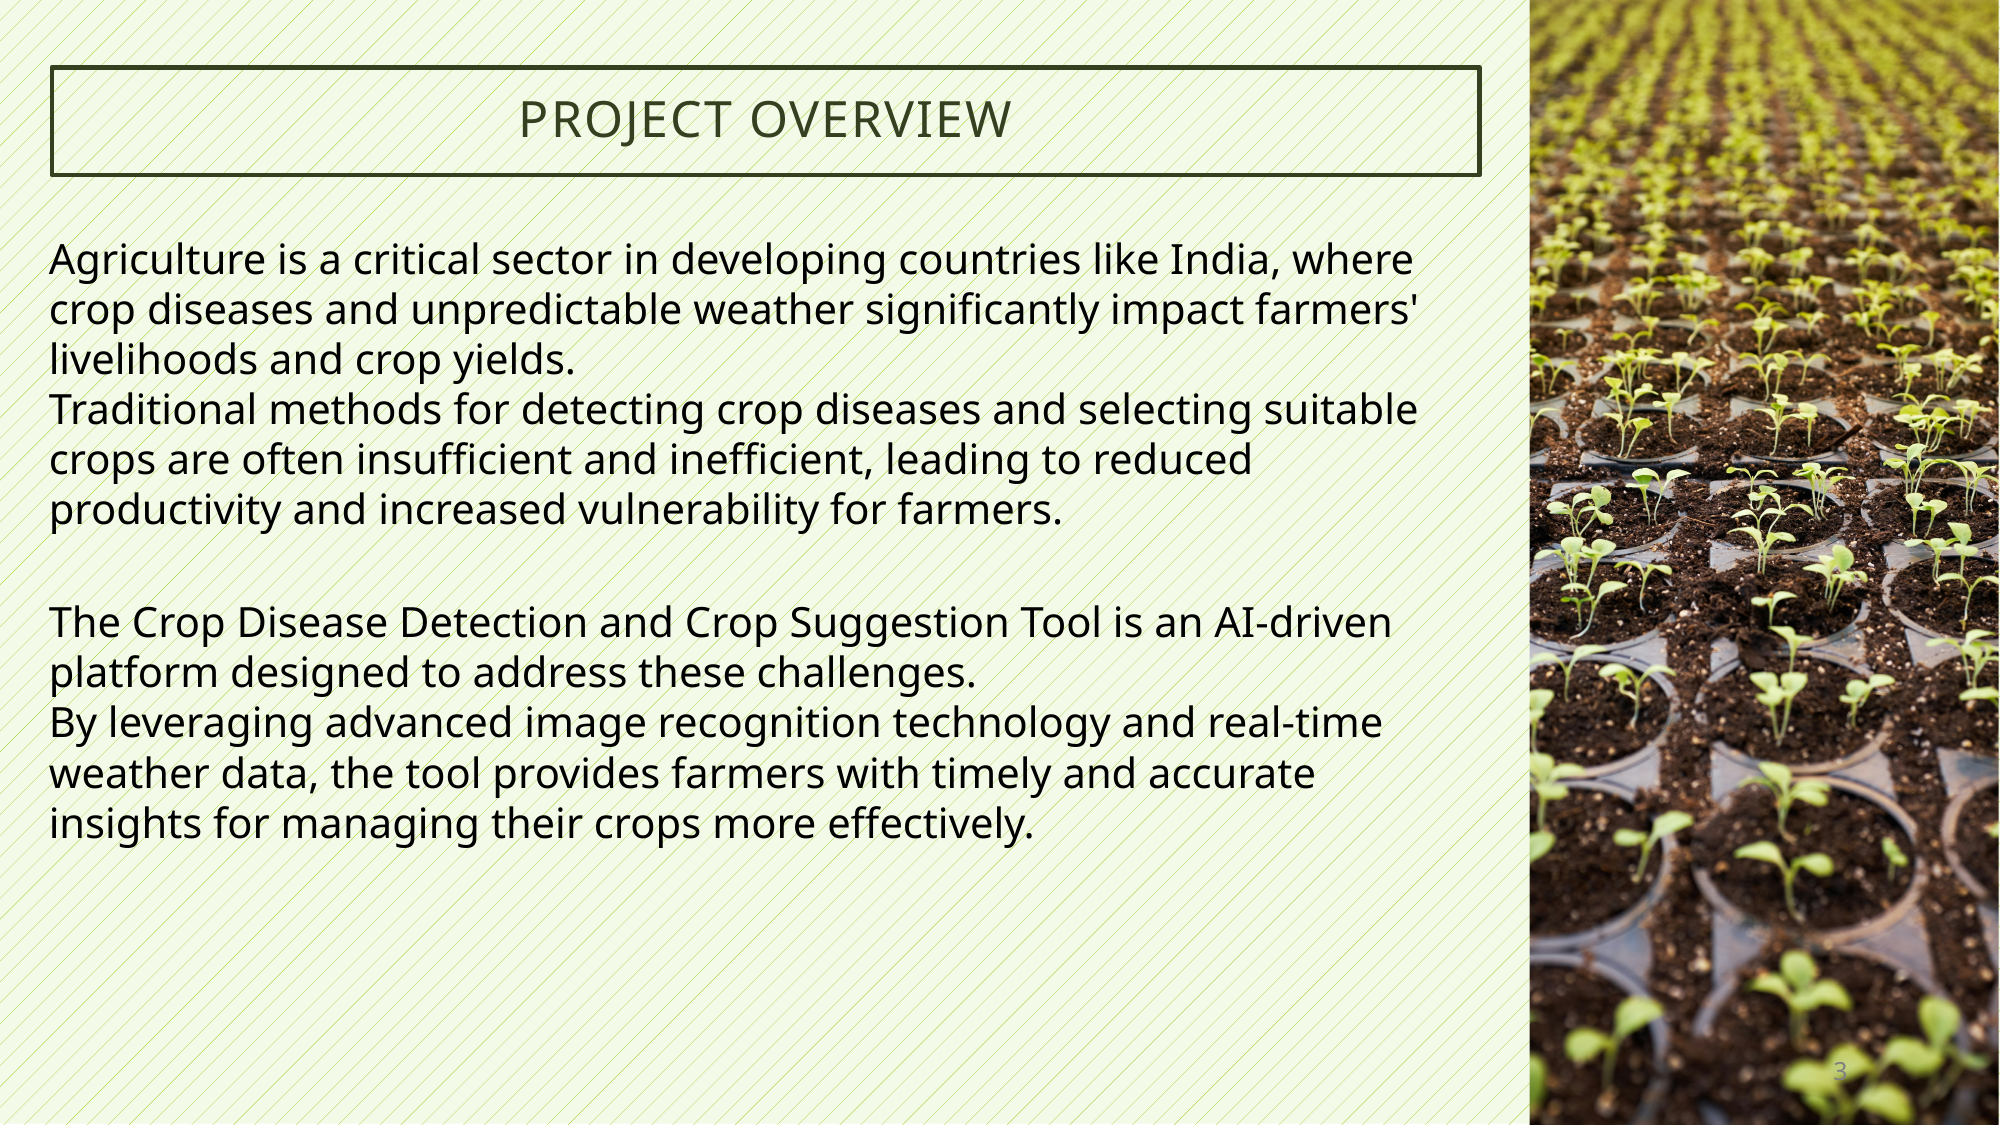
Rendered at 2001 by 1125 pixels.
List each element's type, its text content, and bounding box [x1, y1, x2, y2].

title PROJECT OVERVIEW [50, 65, 1482, 177]
text_box The Crop Disease Detection and Crop Suggestion Tool is an AI-driven platform designed to address these challenges. By leveraging advanced image recognition technology and real-time weather data, the tool provides farmers with timely and accurate insights for managing their crops more effectively. [33, 588, 1414, 854]
picture [1529, 0, 1999, 1125]
text_box Agriculture is a critical sector in developing countries like India, where crop diseases and unpredictable weather significantly impact farmers' livelihoods and crop yields. Traditional methods for detecting crop diseases and selecting suitable crops are often insufficient and inefficient, leading to reduced productivity and increased vulnerability for farmers. [34, 225, 1445, 541]
